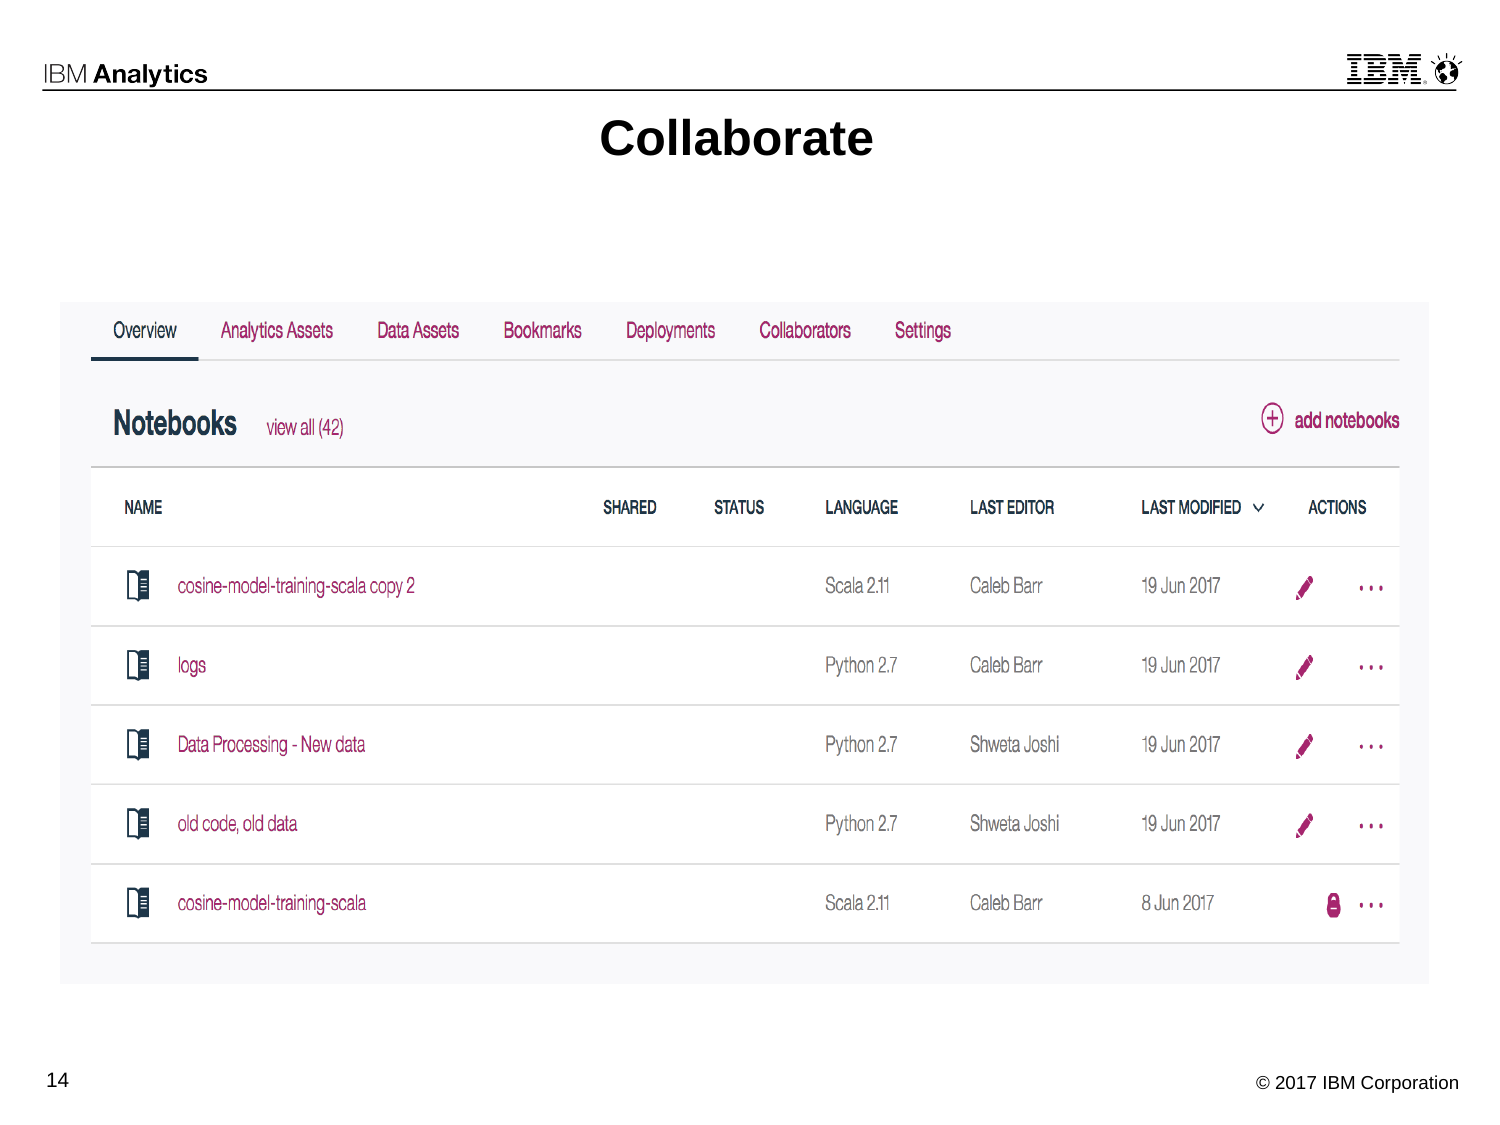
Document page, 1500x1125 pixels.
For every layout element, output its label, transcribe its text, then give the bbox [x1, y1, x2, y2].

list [60, 301, 1429, 984]
title Collaborate [43, 97, 1446, 180]
picture [26, 46, 226, 102]
picture [1336, 42, 1471, 94]
